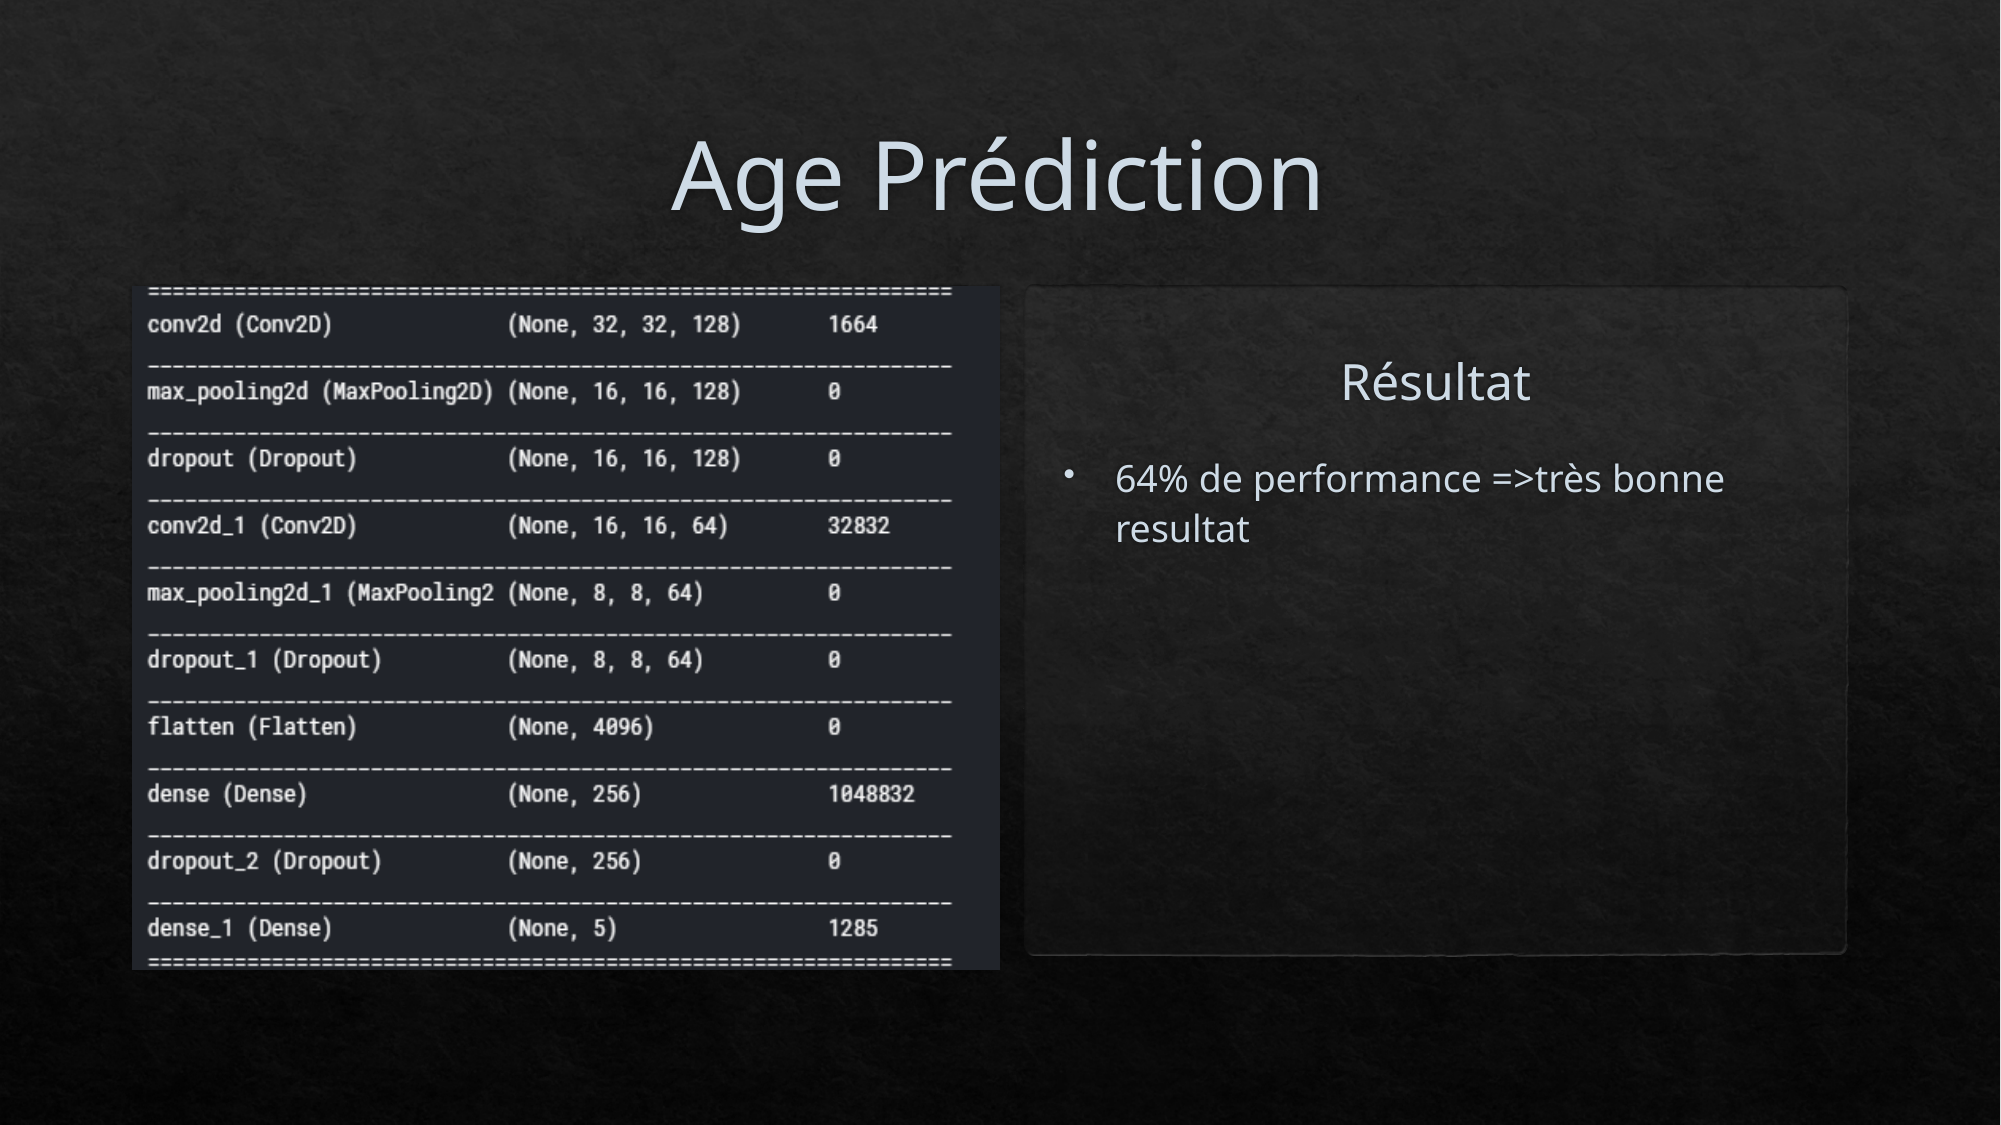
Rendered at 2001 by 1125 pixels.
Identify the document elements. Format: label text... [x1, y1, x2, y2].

title Age Prédiction [149, 99, 1849, 260]
picture [1023, 284, 1849, 957]
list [132, 286, 1001, 970]
list Résultat [1043, 304, 1828, 418]
list 64% de performance =>très bonne resultat [1043, 443, 1828, 943]
